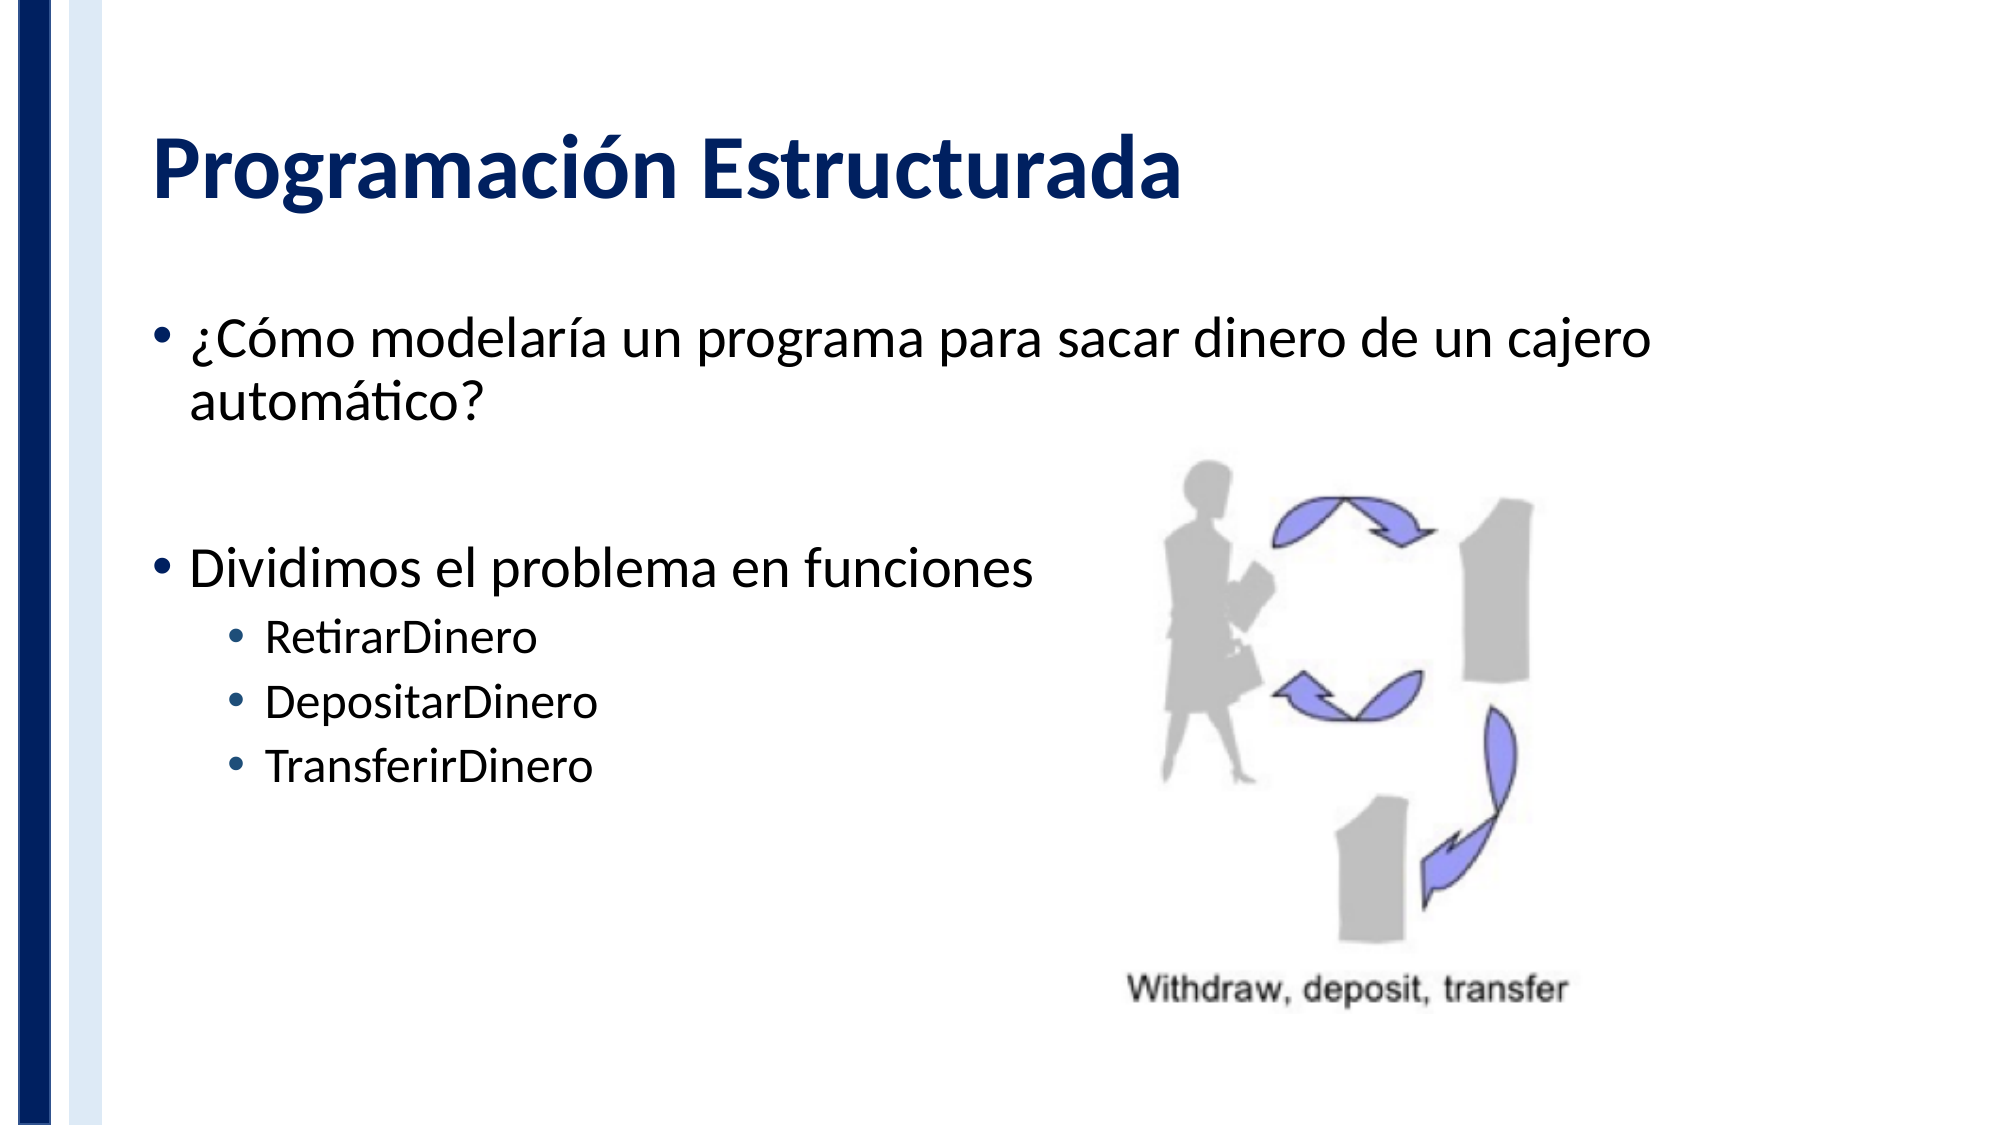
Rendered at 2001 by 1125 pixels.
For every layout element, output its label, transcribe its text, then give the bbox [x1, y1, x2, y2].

list ¿Cómo modelaría un programa para sacar dinero de un cajero automático? Dividimos el problema en funciones RetirarDinero DepositarDinero TransferirDinero [137, 299, 1863, 1014]
title Programación Estructurada [137, 59, 1863, 278]
picture [1113, 421, 1592, 1014]
